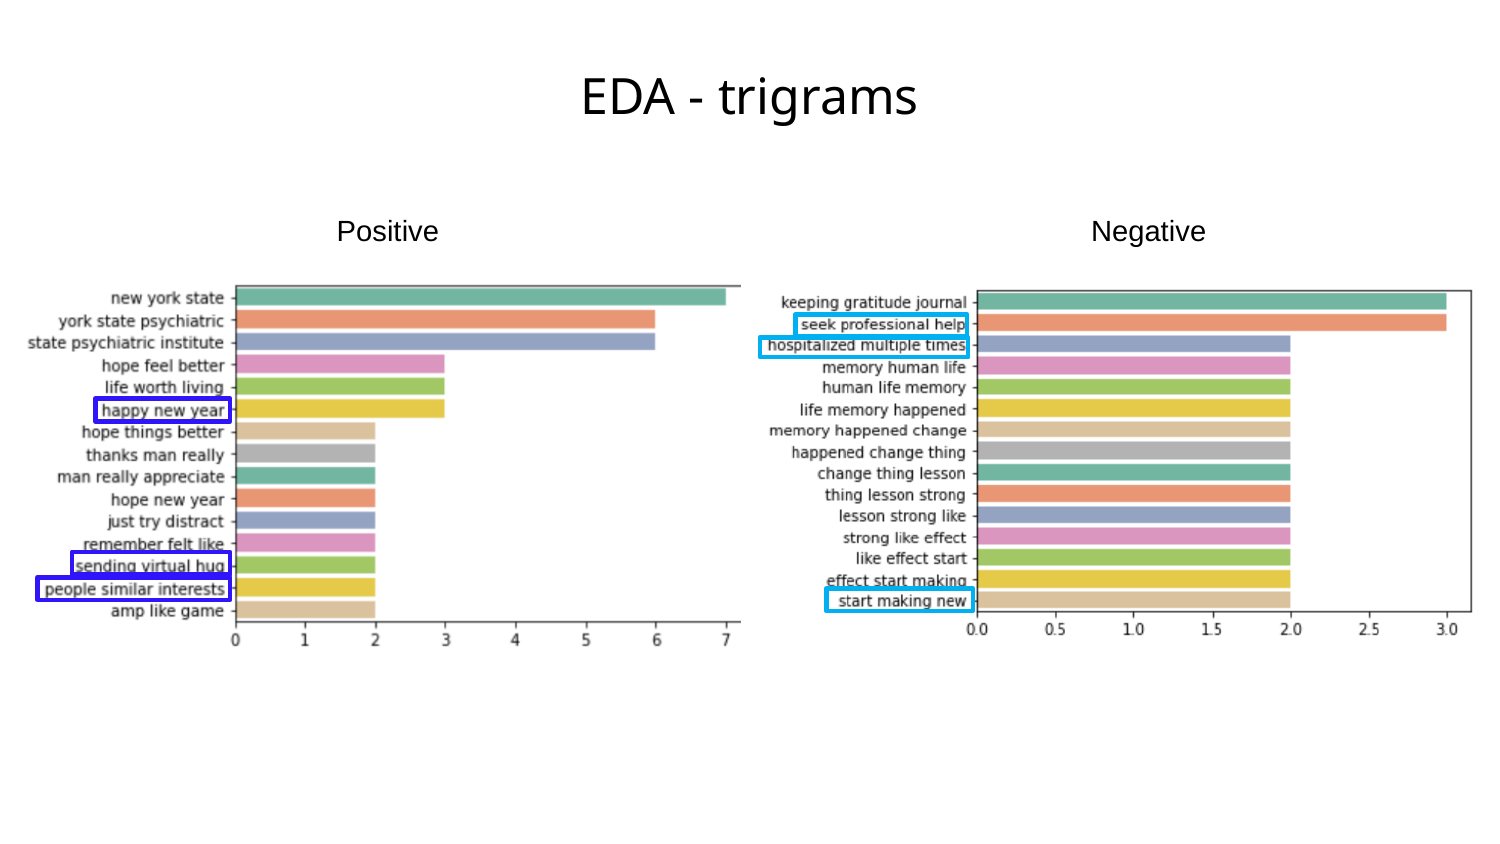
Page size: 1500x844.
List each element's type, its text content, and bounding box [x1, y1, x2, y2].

text_box Negative [1076, 204, 1222, 255]
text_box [37, 398, 231, 601]
picture [16, 275, 1484, 652]
text_box Positive [321, 204, 455, 255]
title EDA - trigrams [75, 67, 1425, 122]
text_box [759, 314, 974, 612]
